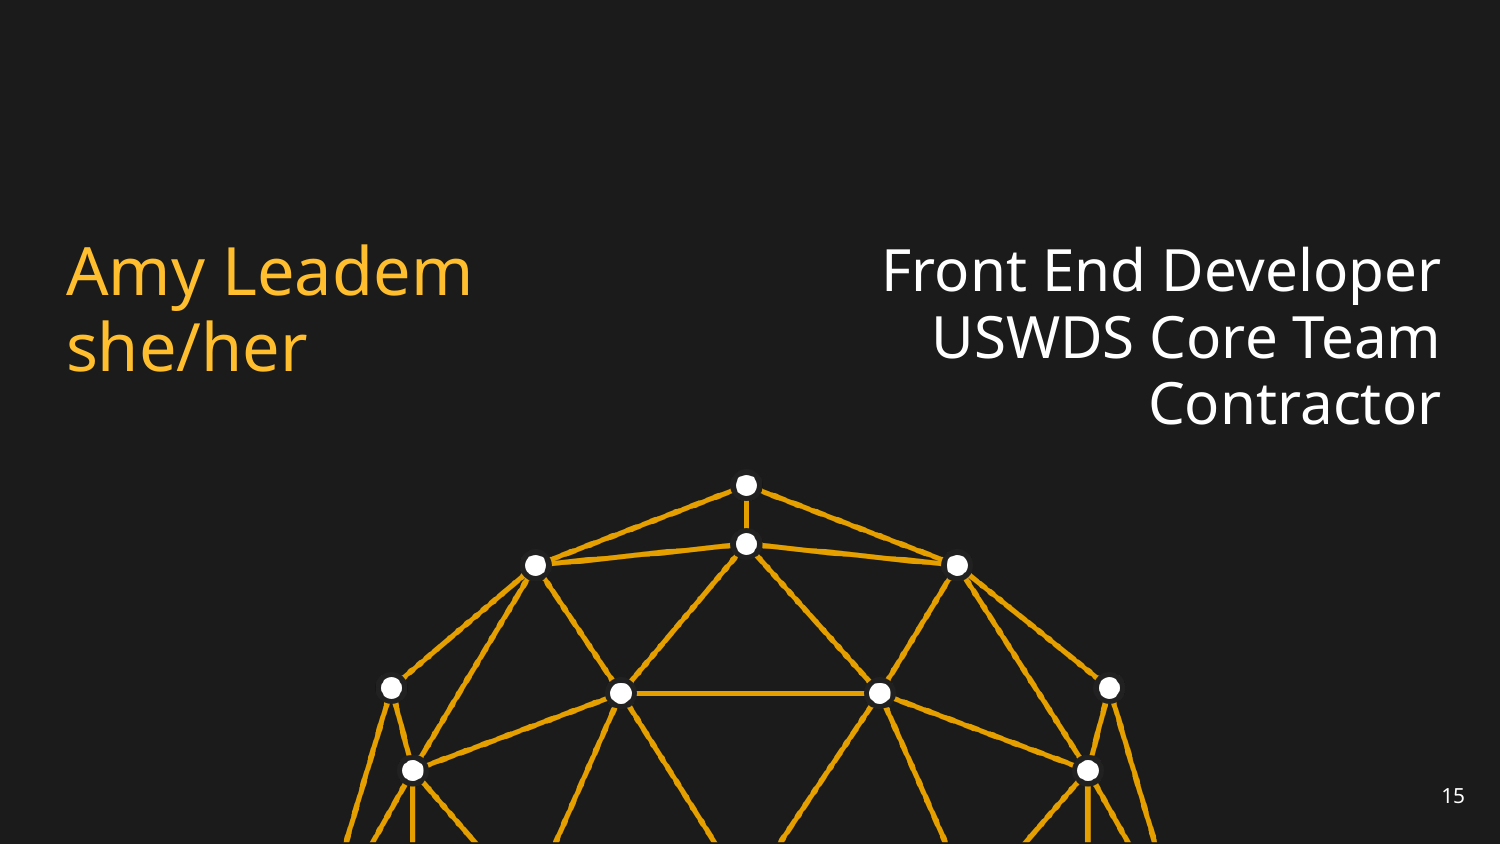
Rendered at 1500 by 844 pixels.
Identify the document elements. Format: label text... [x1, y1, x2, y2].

picture [327, 469, 1173, 844]
slide_number 15 [1389, 764, 1480, 830]
subtitle Front End Developer USWDS Core Team Contractor [750, 223, 1457, 399]
title Amy Leadem she/her [51, 223, 750, 399]
